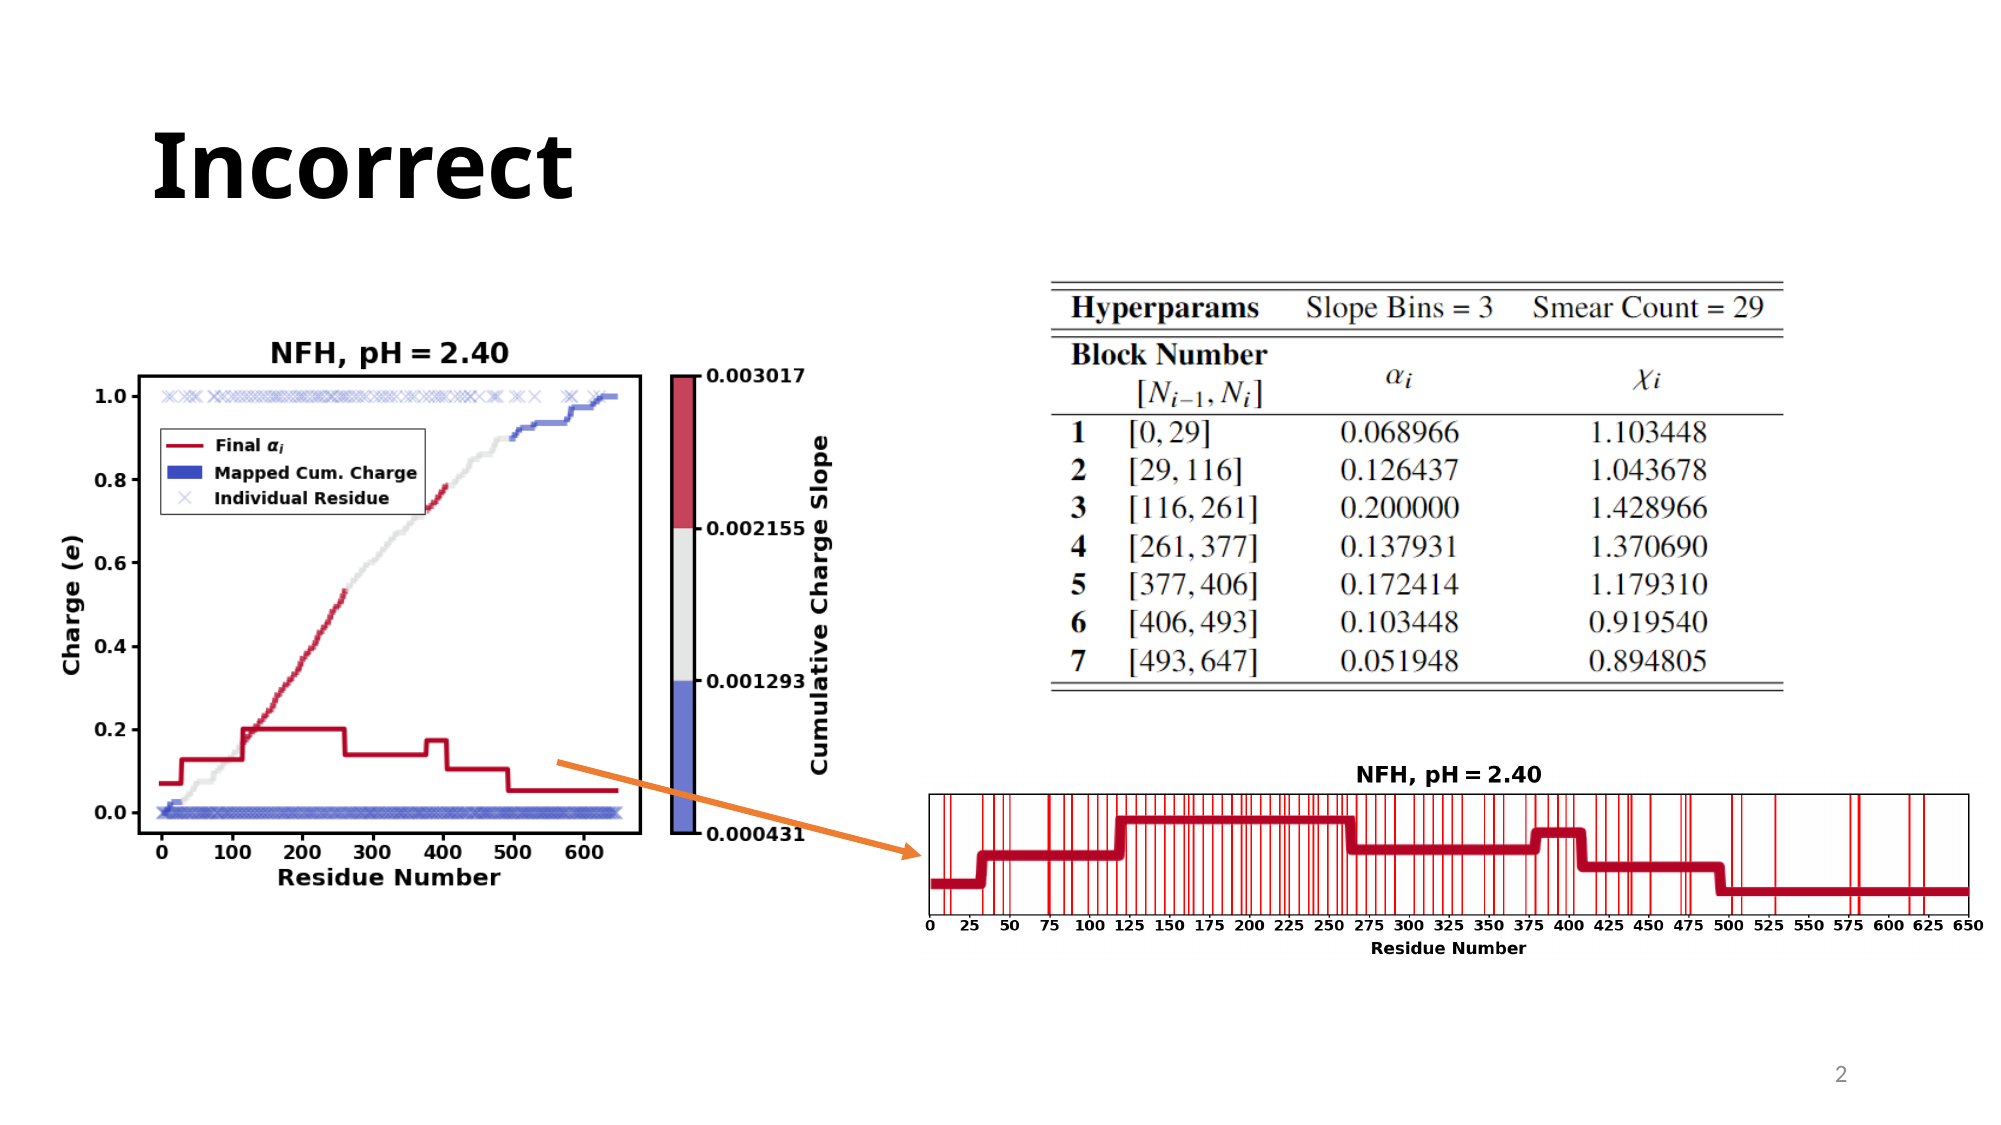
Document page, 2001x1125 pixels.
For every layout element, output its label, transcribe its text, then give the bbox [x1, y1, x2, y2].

picture [52, 331, 842, 899]
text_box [557, 761, 922, 856]
title Incorrect [137, 59, 1863, 278]
slide_number 2 [1412, 1042, 1863, 1103]
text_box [921, 761, 1987, 960]
picture [1025, 262, 1800, 709]
